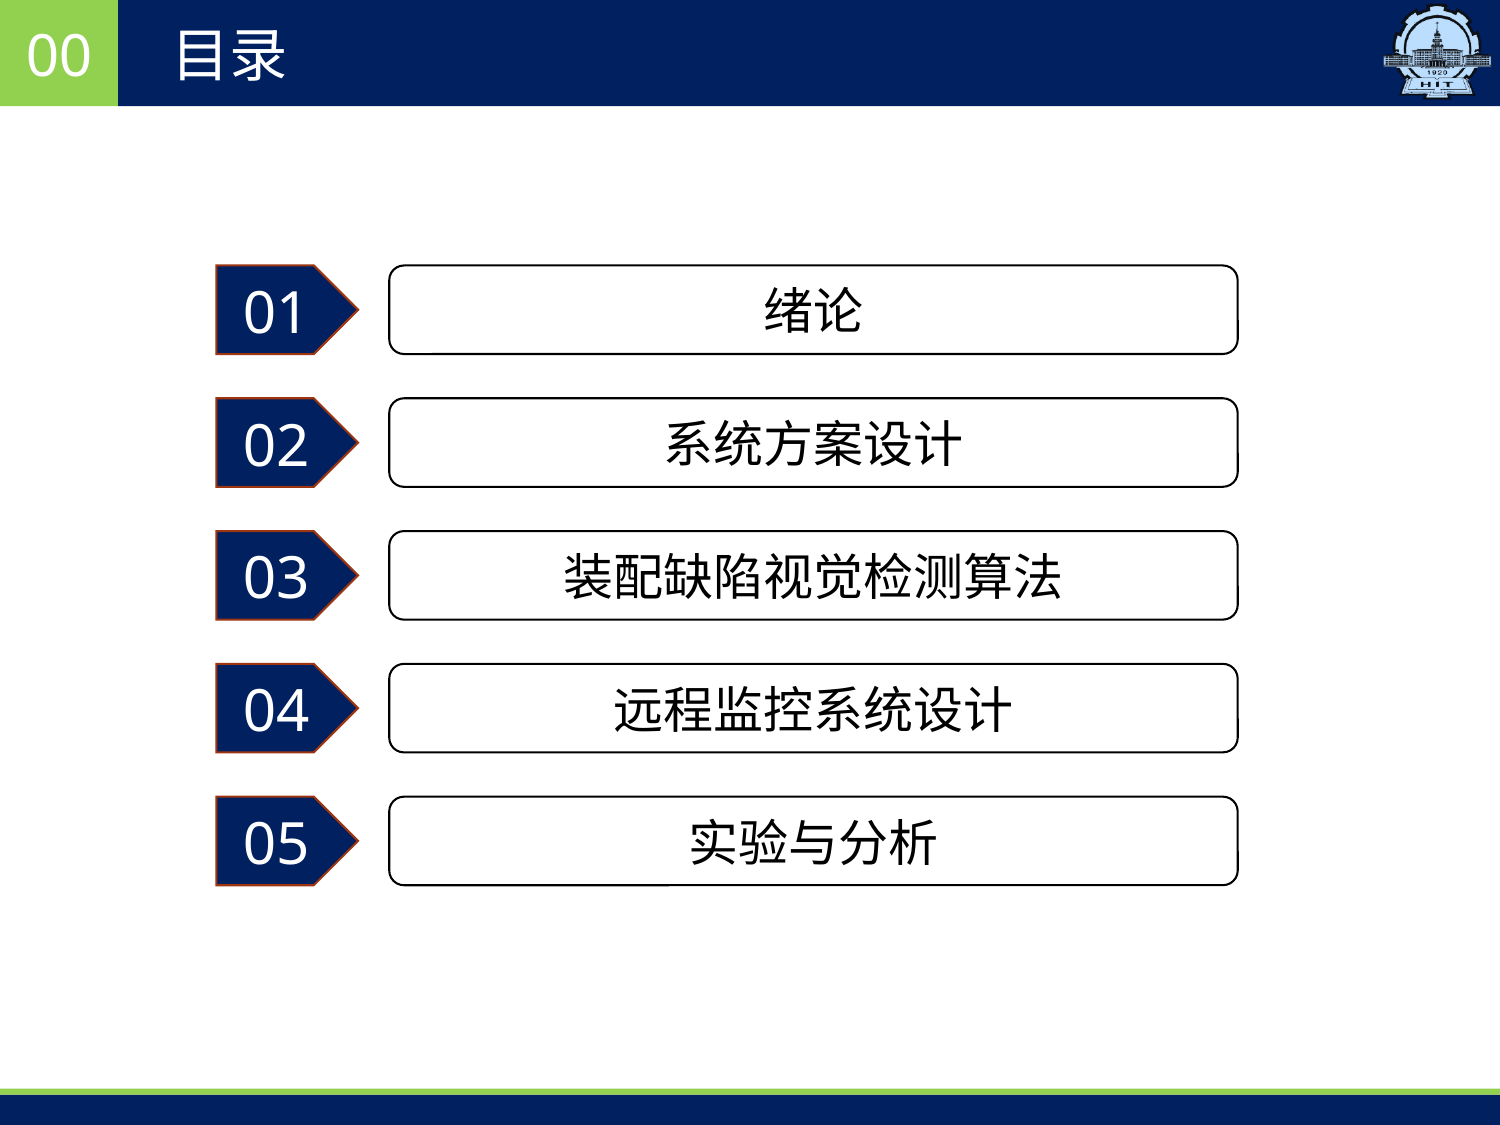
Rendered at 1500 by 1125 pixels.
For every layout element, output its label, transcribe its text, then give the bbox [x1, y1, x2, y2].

text_box 装配缺陷视觉检测算法 [388, 530, 1239, 621]
text_box 实验与分析 [388, 795, 1239, 887]
text_box 05 [215, 795, 360, 887]
list 00 [0, 0, 119, 107]
text_box 03 [215, 530, 360, 621]
text_box 系统方案设计 [388, 397, 1239, 488]
text_box 远程监控系统设计 [388, 662, 1239, 754]
text_box 02 [215, 397, 360, 488]
list 目录 [156, 0, 1361, 107]
text_box 绪论 [388, 264, 1239, 356]
text_box 04 [215, 662, 360, 754]
text_box 01 [215, 264, 360, 356]
